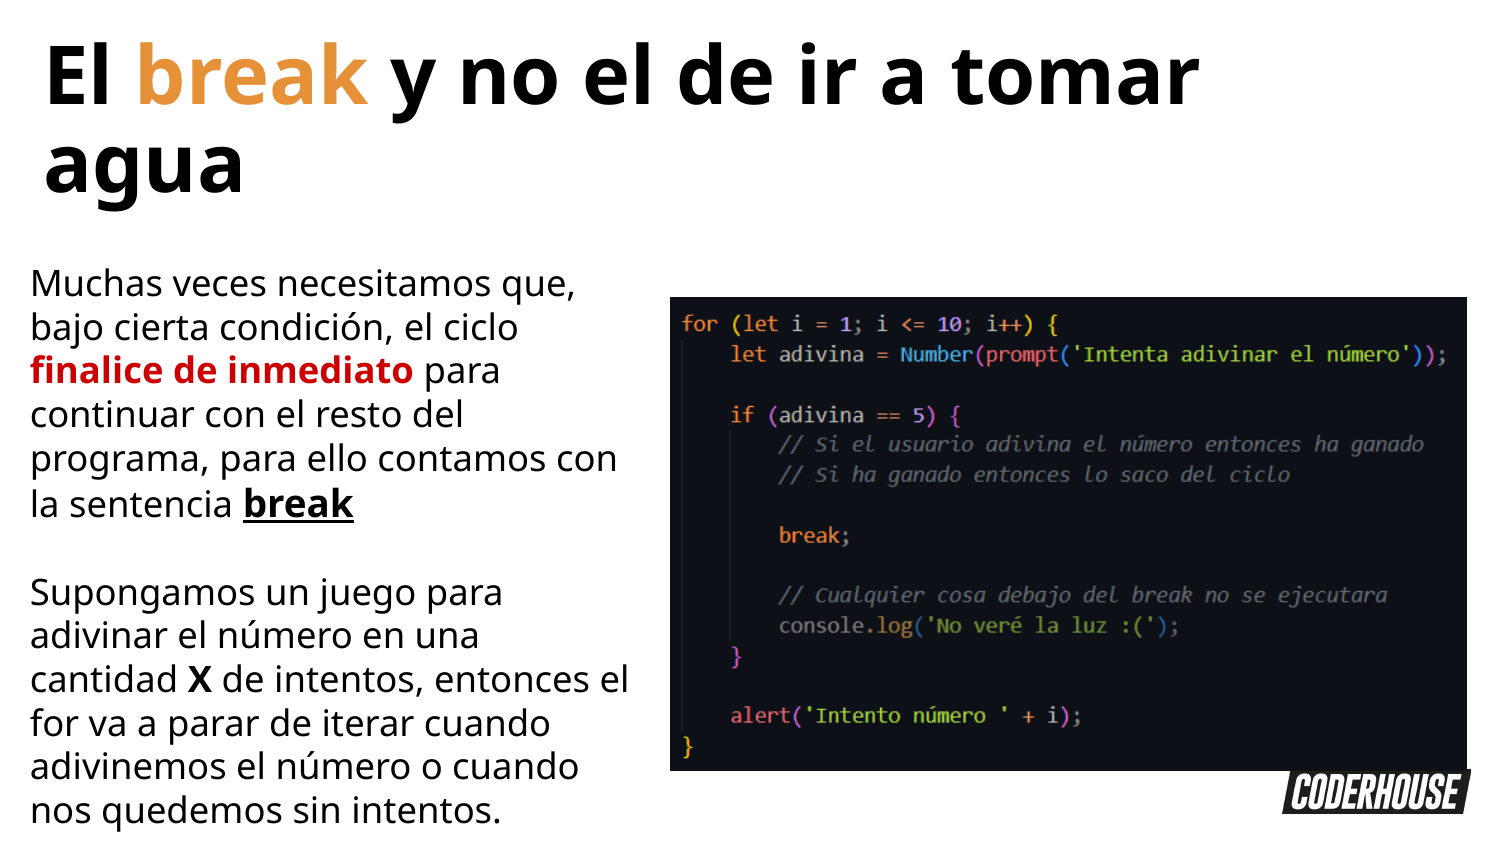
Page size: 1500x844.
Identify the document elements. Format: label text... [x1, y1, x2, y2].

text_box Muchas veces necesitamos que, bajo cierta condición, el ciclo finalice de inmediato para continuar con el resto del programa, para ello contamos con la sentencia break Supongamos un juego para adivinar el número en una cantidad X de intentos, entonces el for va a parar de iterar cuando adivinemos el número o cuando nos quedemos sin intentos. [14, 245, 654, 844]
text_box El break y no el de ir a tomar agua [28, 19, 1364, 225]
picture [670, 297, 1471, 814]
